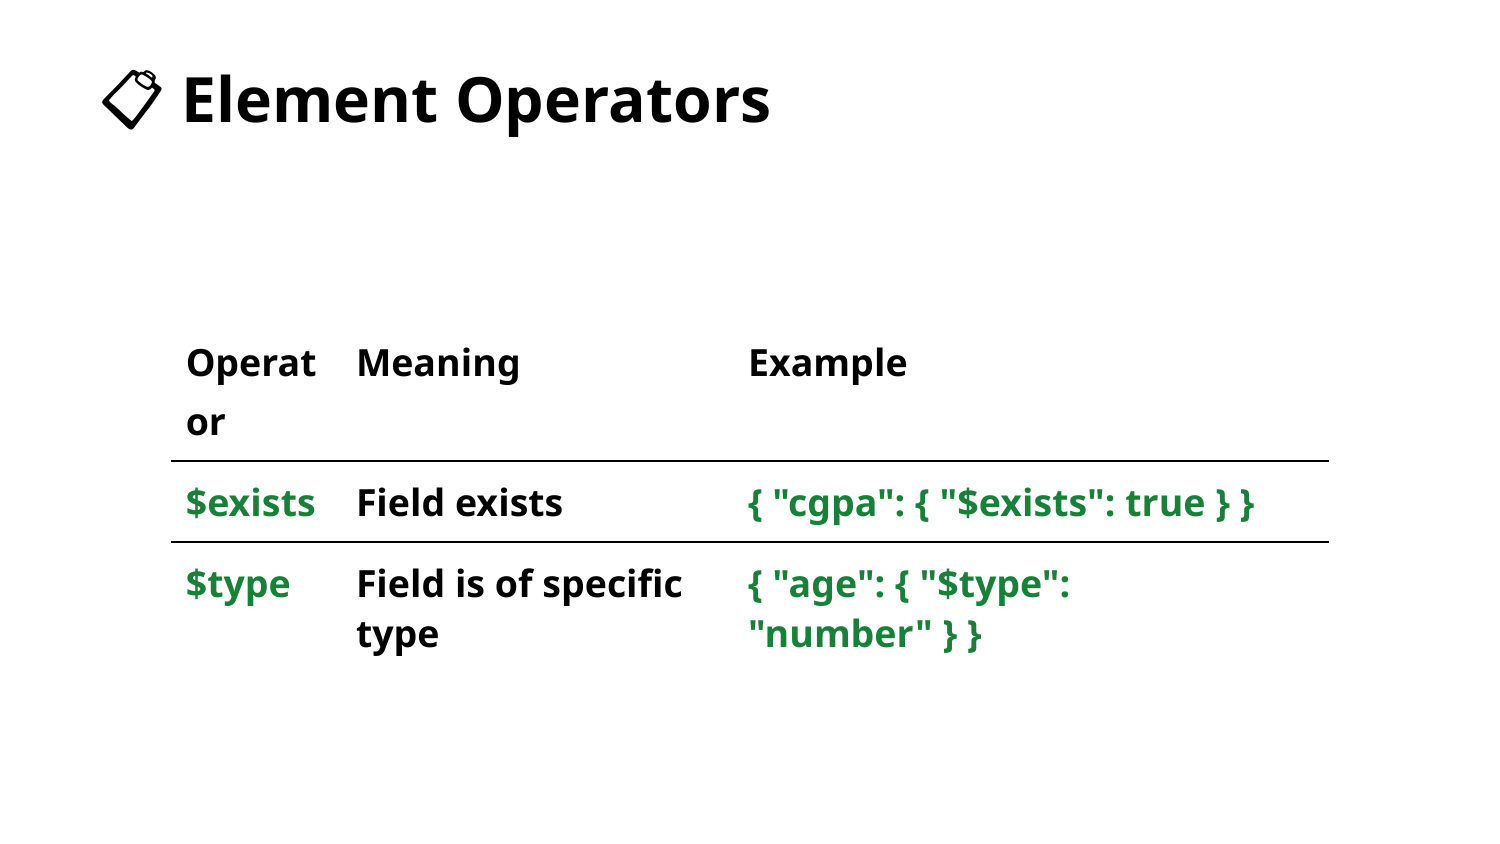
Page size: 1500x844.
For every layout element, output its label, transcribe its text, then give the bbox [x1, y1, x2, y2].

title 📋 Element Operators [84, 49, 1416, 134]
table_cell Field exists [341, 462, 733, 541]
table_cell $exists [171, 462, 341, 541]
table_header Meaning [341, 314, 733, 460]
table_header Example [733, 314, 1329, 460]
table_cell Field is of specific type [341, 543, 733, 674]
table_cell { "age": { "$type": "number" } } [733, 543, 1329, 674]
table_header Operator [171, 314, 341, 460]
table_cell $type [171, 543, 341, 674]
table_cell { "cgpa": { "$exists": true } } [733, 462, 1329, 541]
